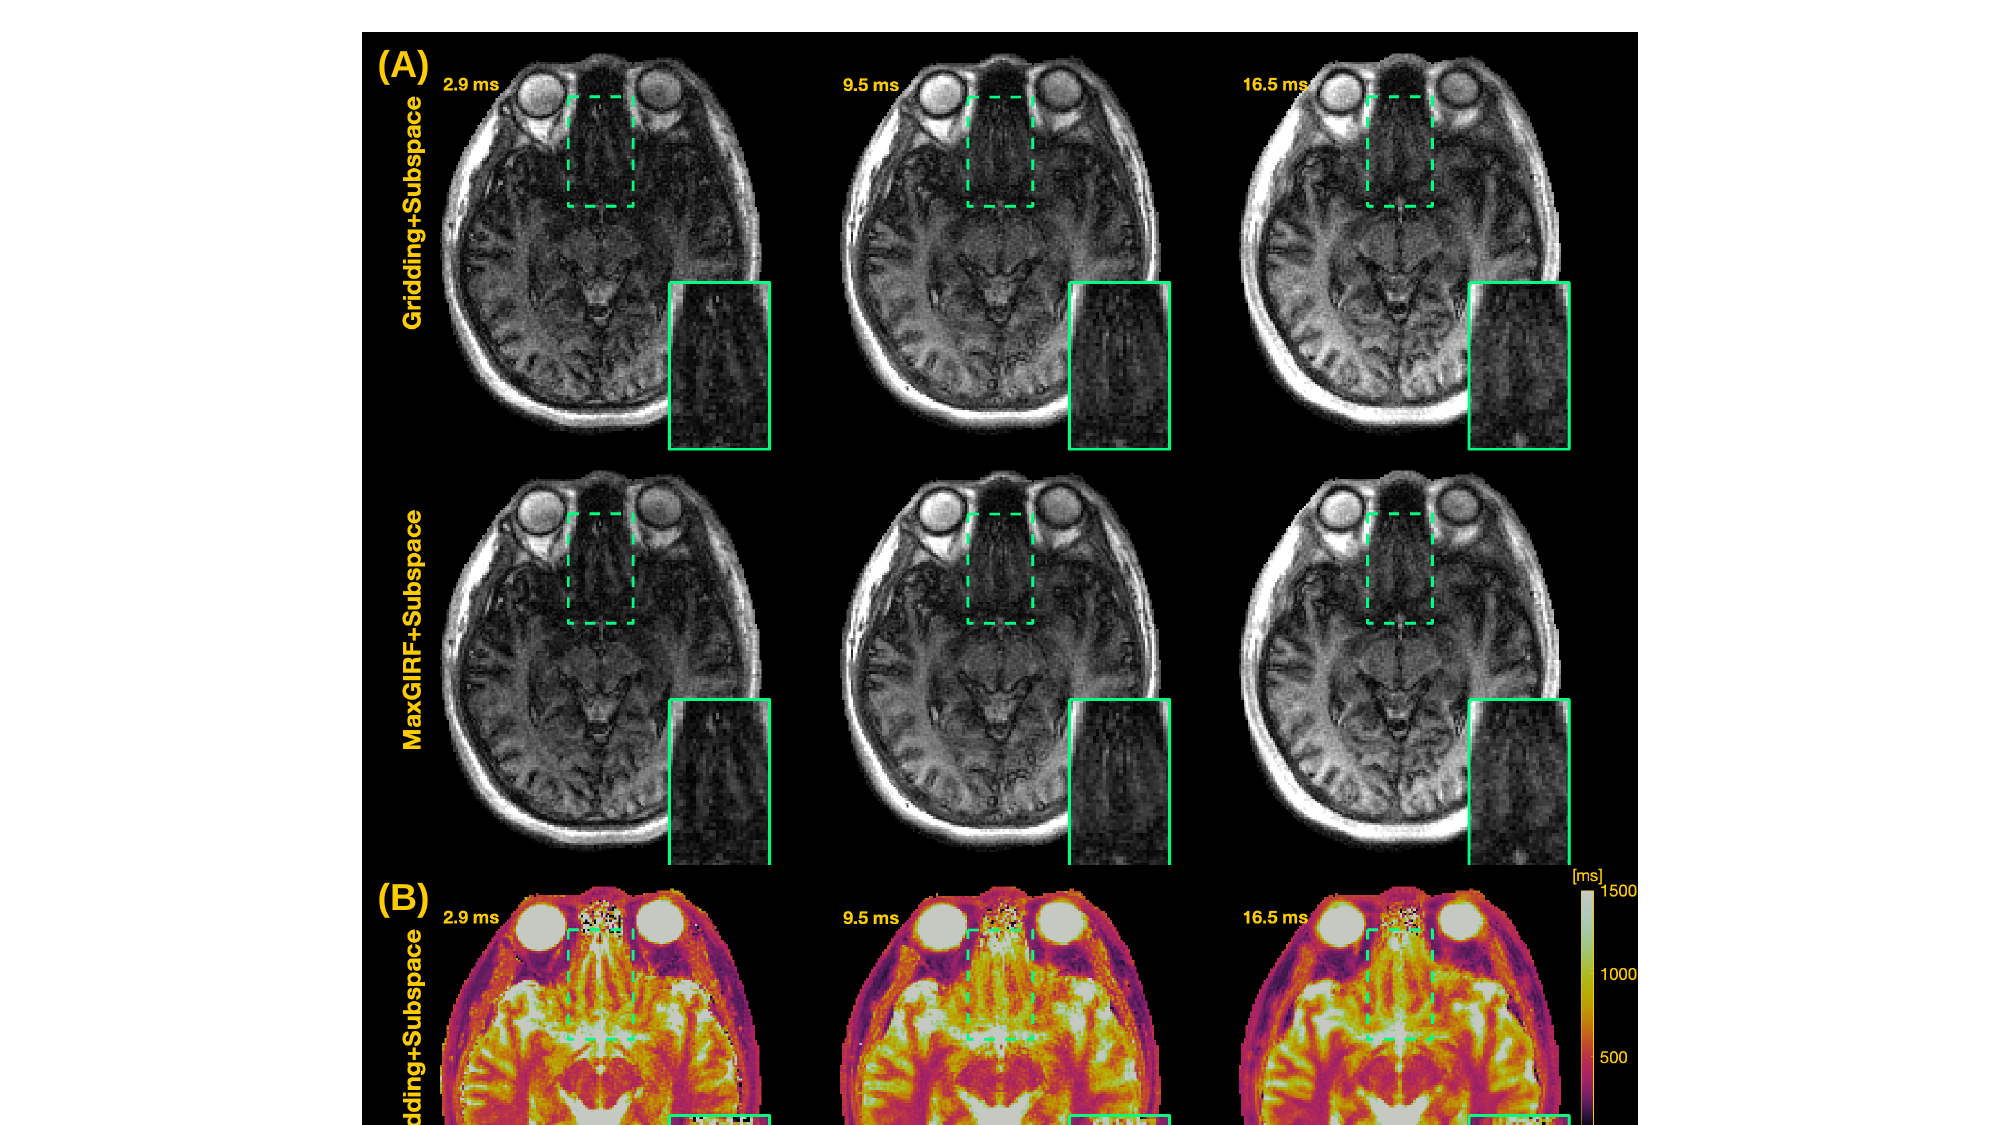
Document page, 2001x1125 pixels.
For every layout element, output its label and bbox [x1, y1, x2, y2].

text_box [361, 31, 1638, 1125]
